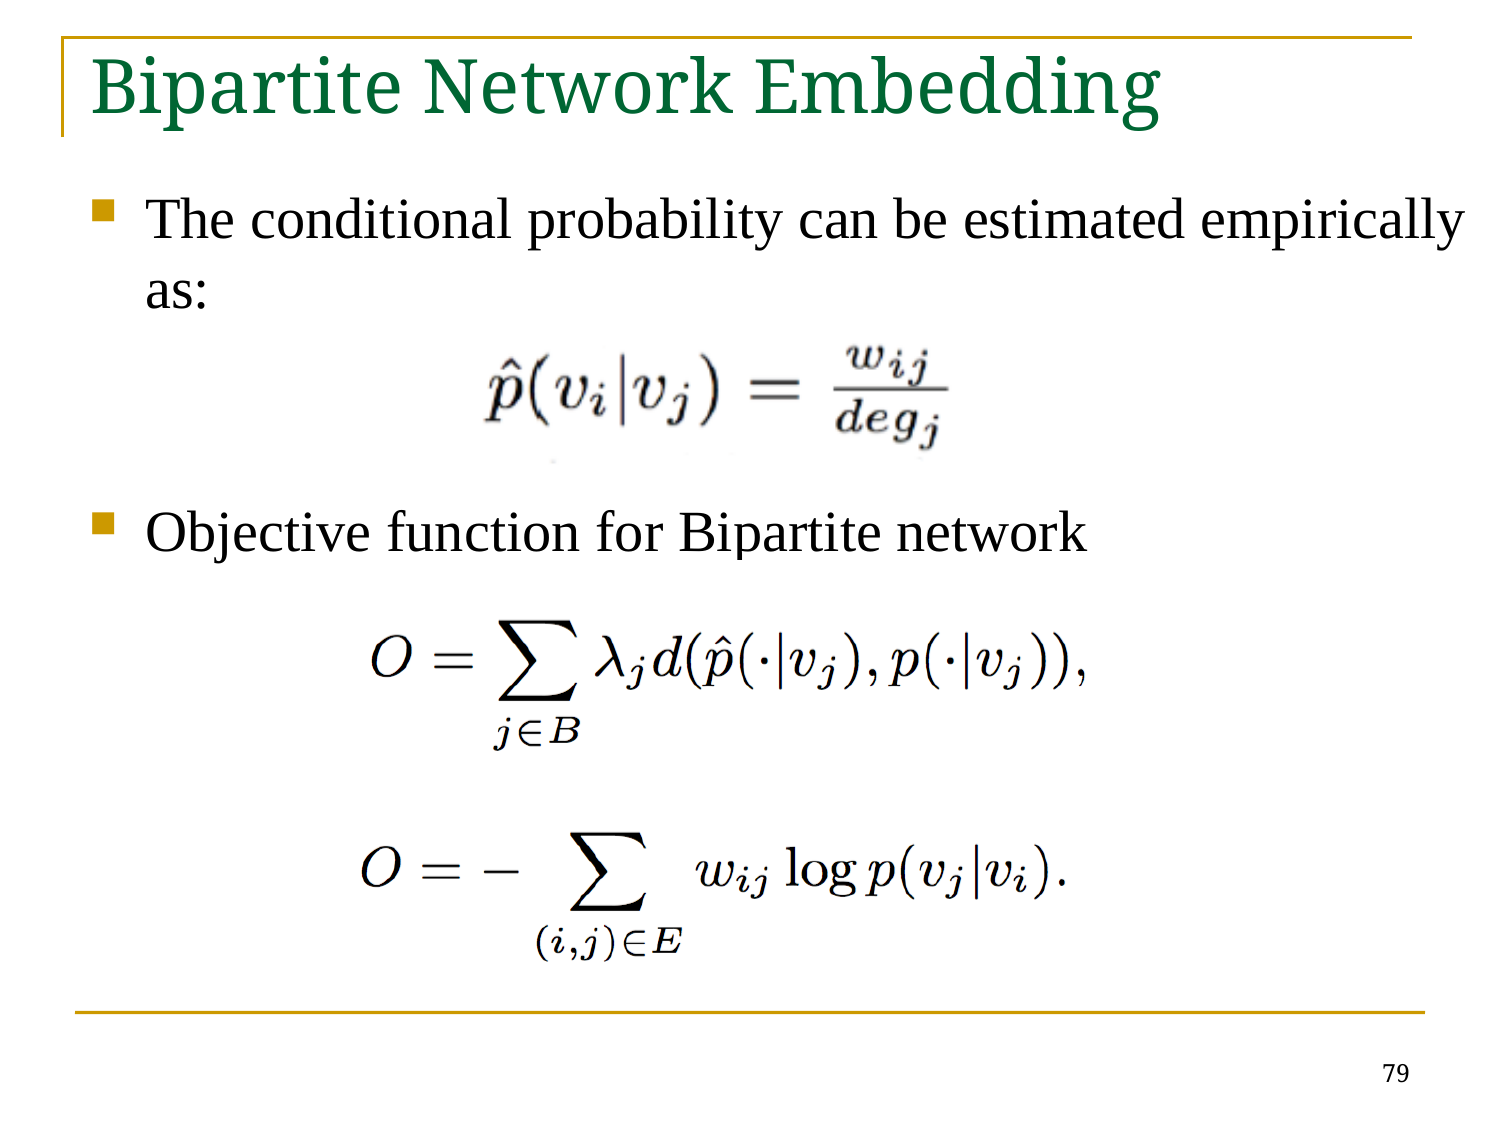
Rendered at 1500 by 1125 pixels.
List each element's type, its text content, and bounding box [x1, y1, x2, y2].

list The conditional probability can be estimated empirically as: Objective function for Bipartite network [74, 172, 1483, 1085]
title Bipartite Network Embedding [75, 30, 1425, 172]
picture [302, 780, 1152, 992]
slide_number 79 [1074, 1023, 1426, 1100]
picture [313, 560, 1111, 768]
picture [454, 308, 992, 480]
